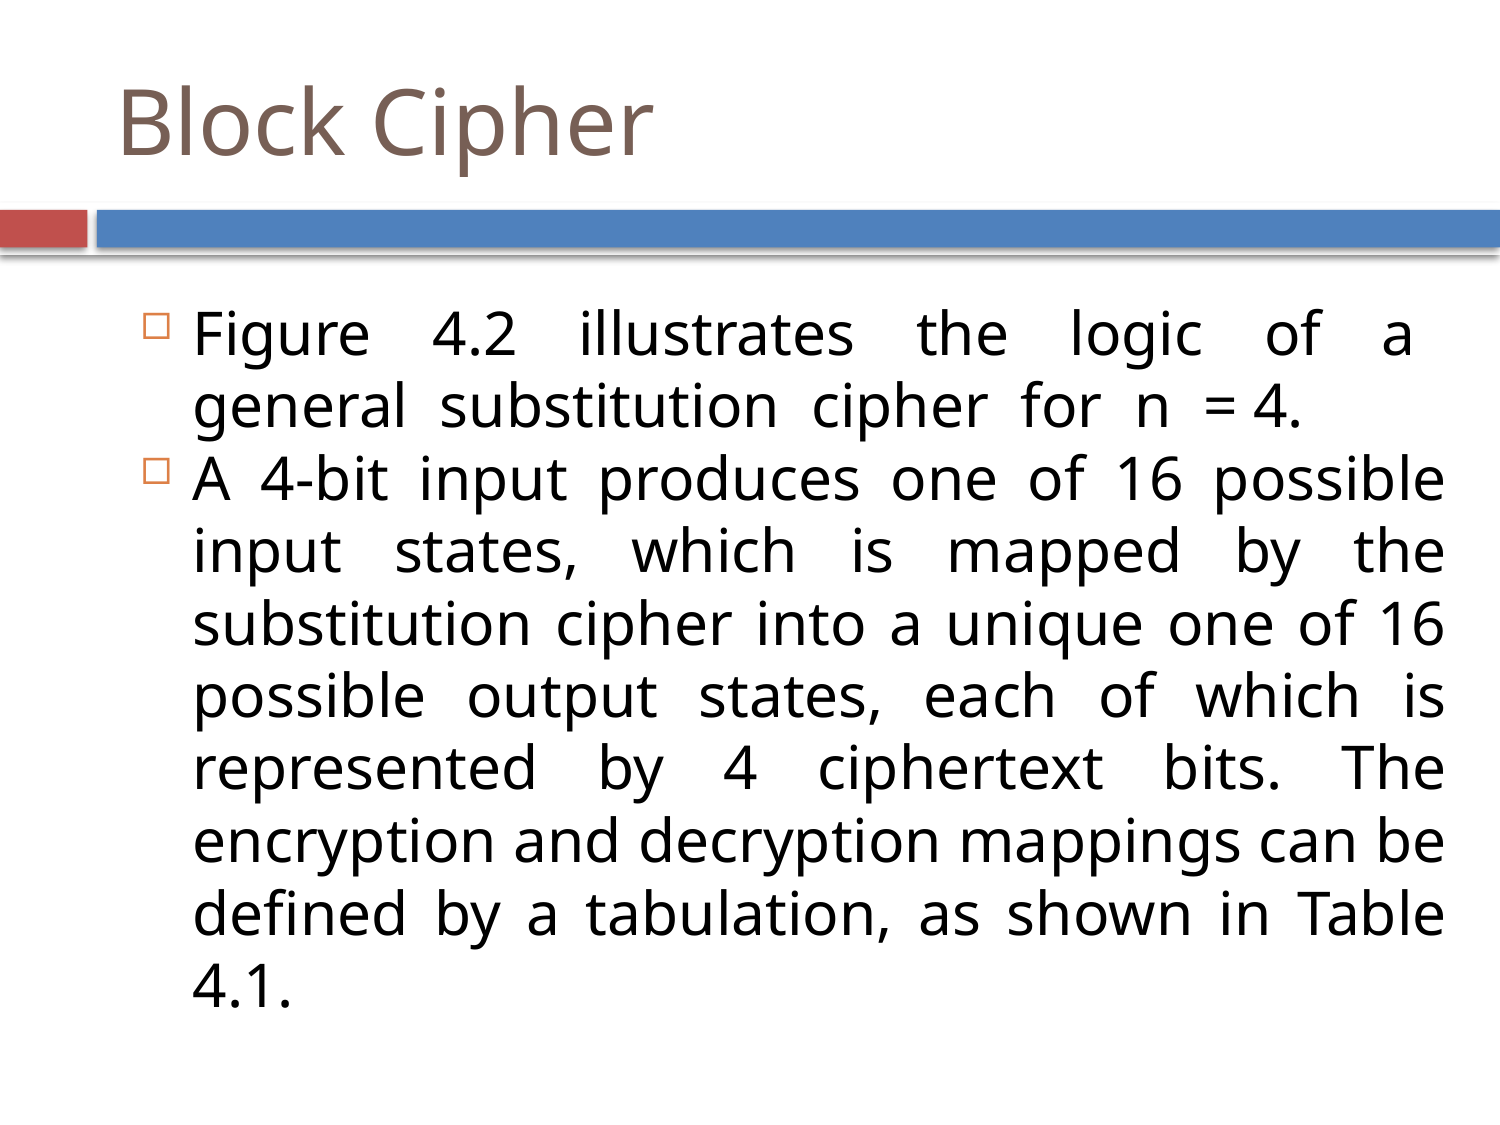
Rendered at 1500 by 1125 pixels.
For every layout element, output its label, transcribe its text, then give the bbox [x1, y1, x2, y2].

text_box Block Cipher [100, 37, 1438, 200]
text_box Figure 4.2 illustrates the logic of a general substitution cipher for n = 4. A 4-bit input produces one of 16 possible input states, which is mapped by the substitution cipher into a unique one of 16 possible output states, each of which is represented by 4 ciphertext bits. The encryption and decryption mappings can be defined by a tabulation, as shown in Table 4.1. [125, 287, 1463, 1025]
